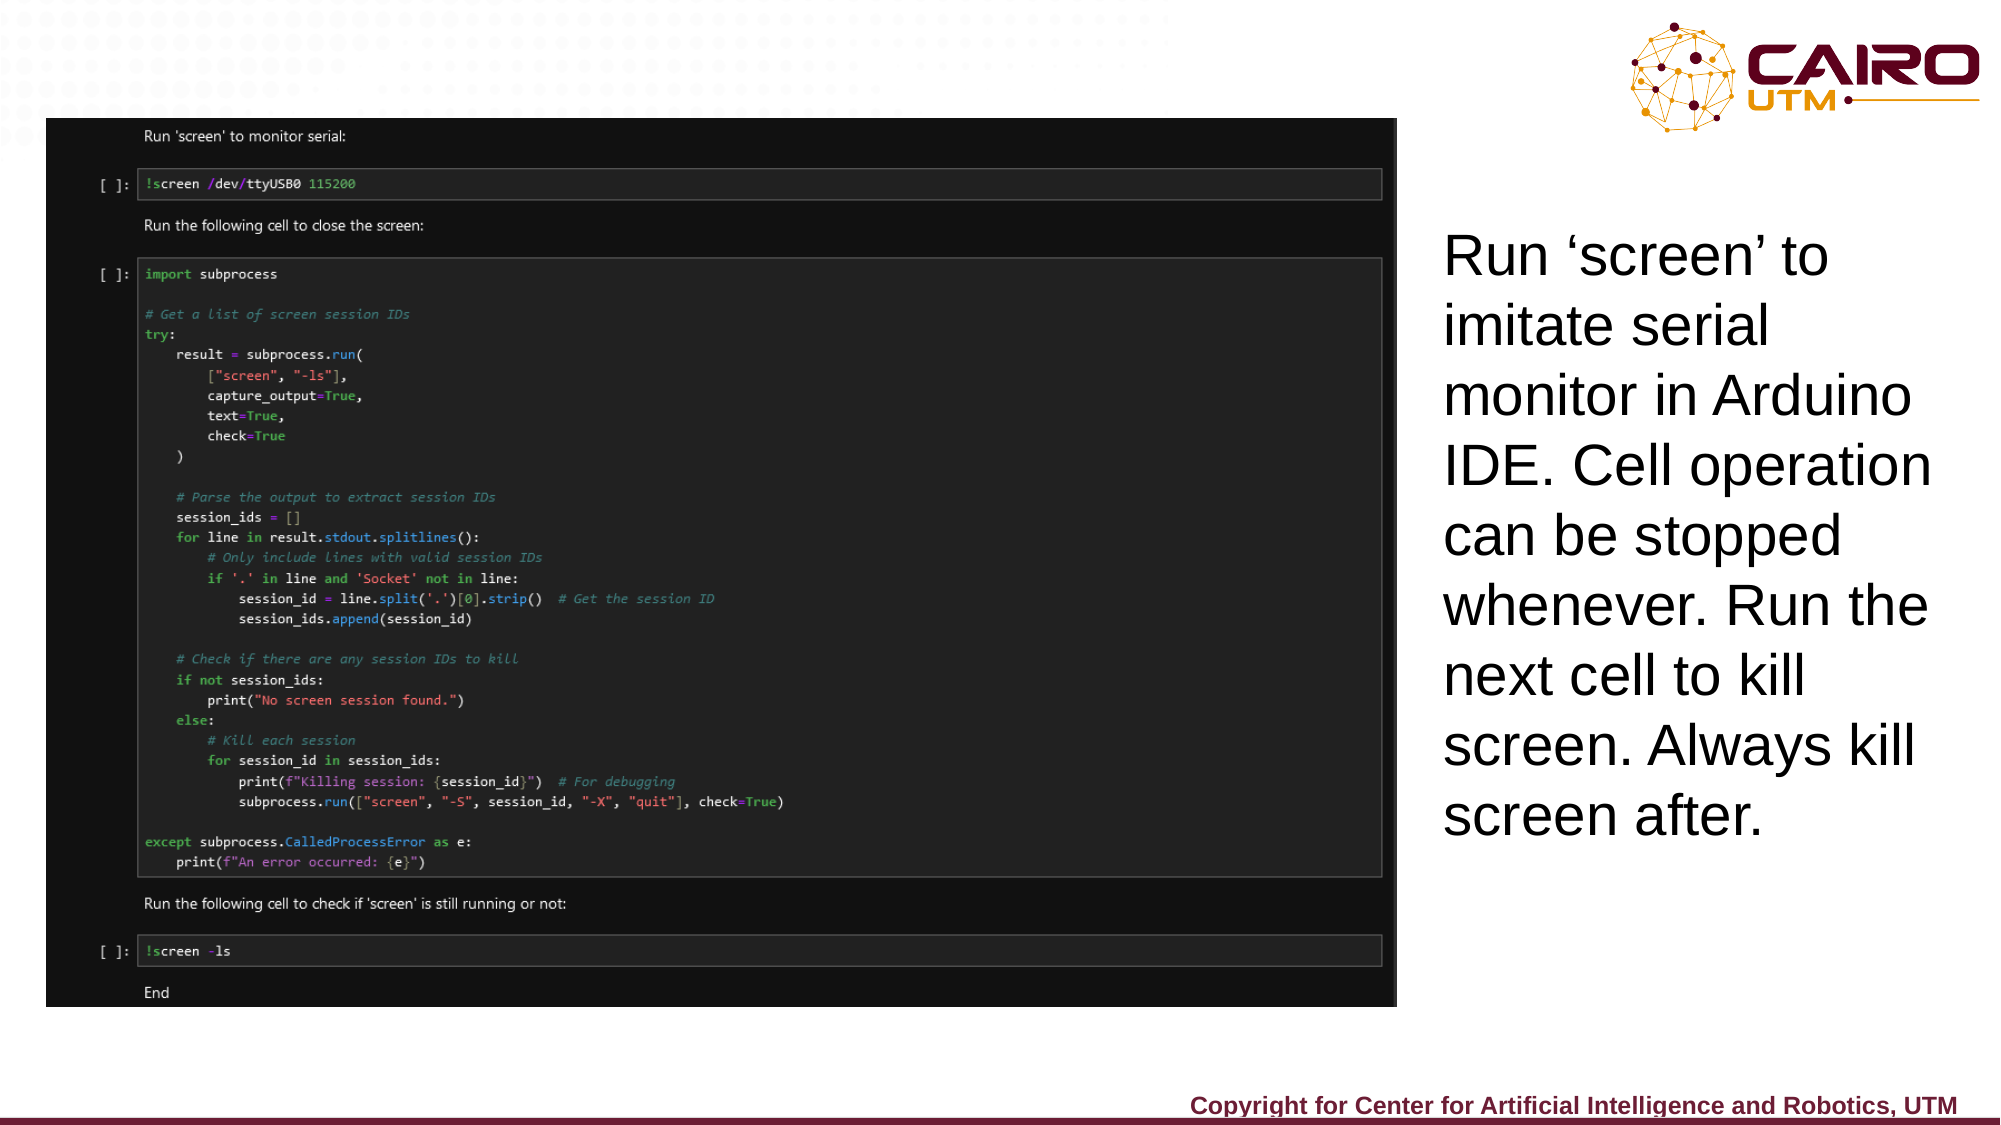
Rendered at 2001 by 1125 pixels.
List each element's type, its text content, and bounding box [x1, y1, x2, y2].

text_box Run ‘screen’ to imitate serial monitor in Arduino IDE. Cell operation can be stopped whenever. Run the next cell to kill screen. Always kill screen after. [1428, 210, 1954, 855]
picture [1592, 0, 2001, 164]
picture [1, 0, 1398, 1007]
